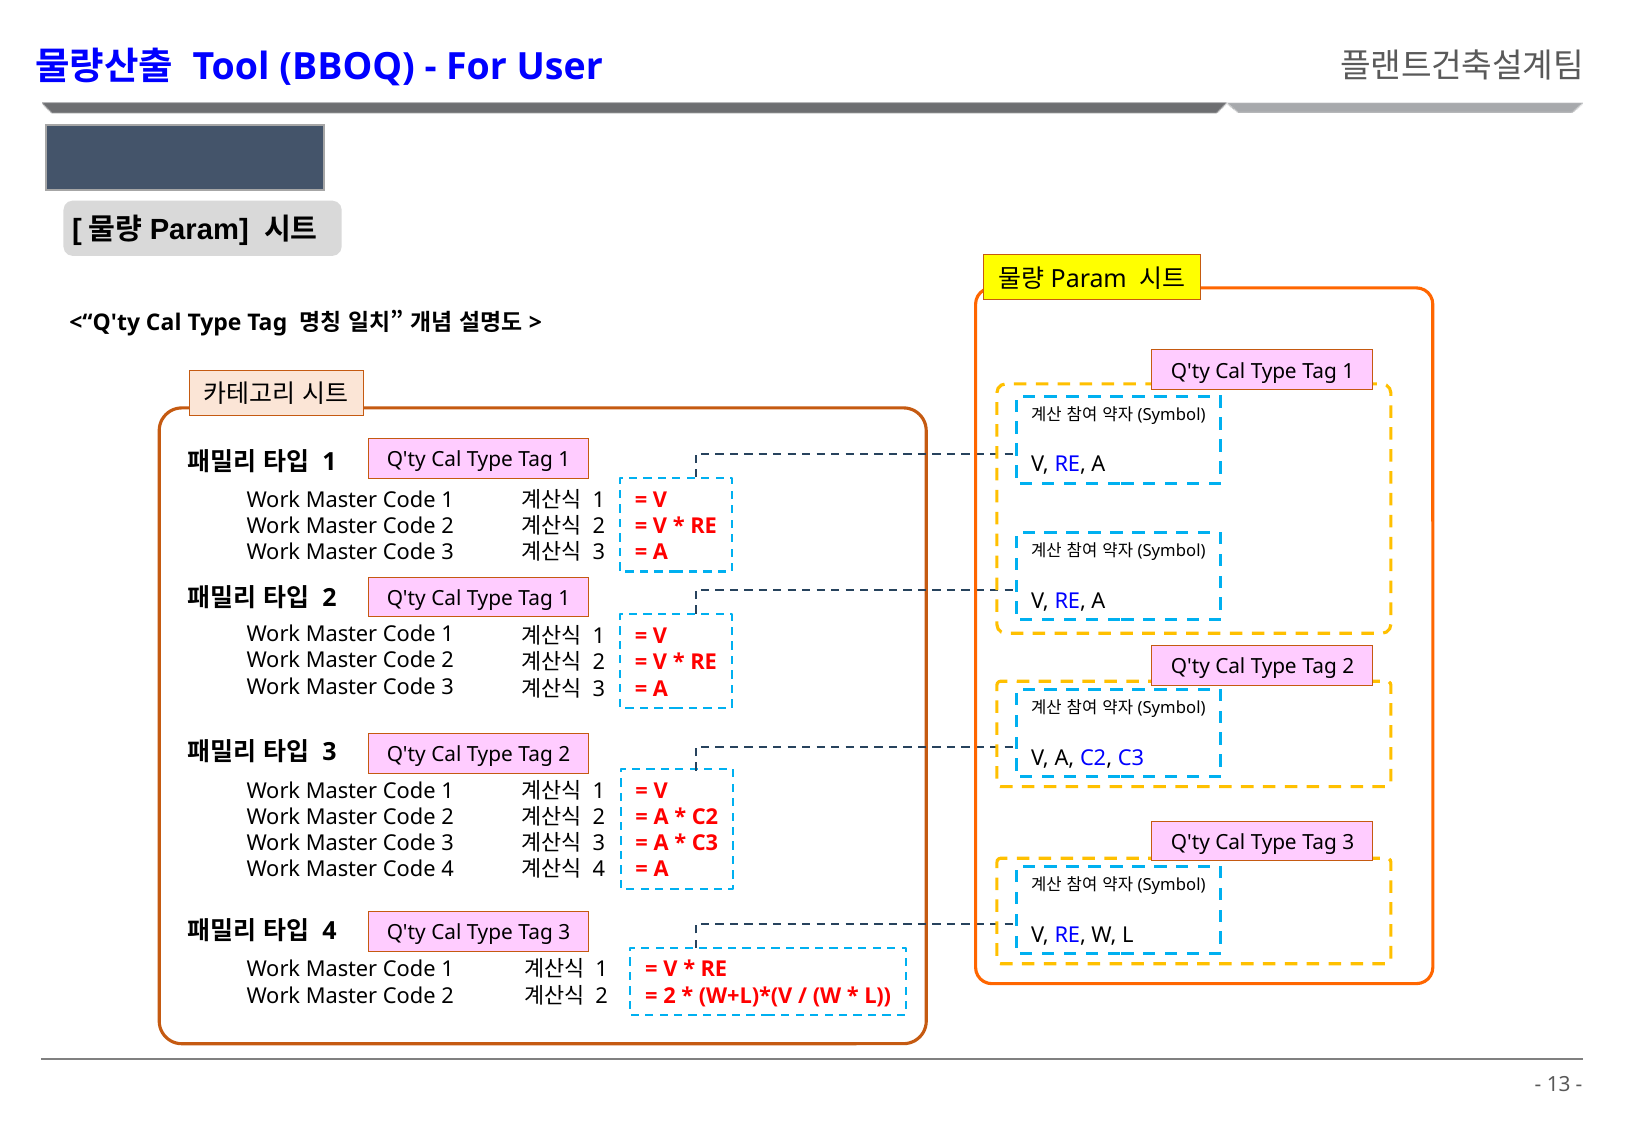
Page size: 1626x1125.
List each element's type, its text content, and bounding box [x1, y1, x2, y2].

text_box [695, 866, 1224, 956]
text_box <“Q'ty Cal Type Tag 명칭 일치” 개념 설명도> [45, 287, 611, 339]
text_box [695, 396, 1224, 485]
text_box 패밀리 타입 1 [172, 437, 352, 483]
text_box Q'ty Cal Type Tag 1 [1151, 349, 1373, 390]
text_box Q'ty Cal Type Tag 2 [1151, 645, 1373, 686]
text_box 계산식 1 계산식 2 [509, 947, 623, 1015]
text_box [695, 689, 1224, 778]
text_box [974, 286, 1434, 985]
text_box Q'ty Cal Type Tag 1 [368, 438, 589, 479]
text_box Q'ty Cal Type Tag 3 [1151, 821, 1373, 861]
text_box 카테고리 시트 [189, 370, 364, 416]
text_box Work Master Code 1 Work Master Code 2 Work Master Code 3 Work Master Code 4 [231, 769, 470, 889]
text_box Q'ty Cal Type Tag 1 [368, 577, 589, 617]
text_box Work Master Code 1 Work Master Code 2 Work Master Code 3 [231, 612, 470, 706]
text_box 물량산출 Tool (BBOQ) - For User [20, 34, 618, 95]
text_box 계산식 1 계산식 2 계산식 3 계산식 4 [506, 769, 620, 889]
text_box [158, 406, 928, 1045]
text_box Q'ty Cal Type Tag 2 [368, 733, 589, 774]
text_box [695, 532, 1224, 621]
text_box [물량Param] 시트 [62, 199, 343, 257]
text_box 물량Param 시트 [983, 254, 1201, 300]
text_box = V = V * RE = A [620, 614, 732, 708]
text_box Q'ty Cal Type Tag 3 [368, 911, 589, 952]
text_box 계산식 1 계산식 2 계산식 3 [506, 478, 620, 572]
text_box 계산식 1 계산식 2 계산식 3 [506, 614, 620, 708]
text_box 플랜트건축설계팀 [1339, 43, 1584, 84]
text_box 패밀리 타입 4 [172, 907, 352, 952]
text_box = V = A * C2 = A * C3 = A [620, 769, 733, 889]
text_box 패밀리 타입 3 [172, 728, 352, 774]
text_box Work Master Code 1 Work Master Code 2 [231, 947, 470, 1015]
picture [42, 102, 1583, 114]
text_box = V = V * RE = A [620, 478, 732, 572]
text_box 패밀리 타입 2 [172, 573, 352, 619]
text_box = V * RE = 2 * (W+L)*(V / (W * L)) [630, 947, 906, 1015]
text_box Work Master Code 1 Work Master Code 2 Work Master Code 3 [231, 478, 470, 572]
text_box 3. Family List [45, 124, 325, 191]
